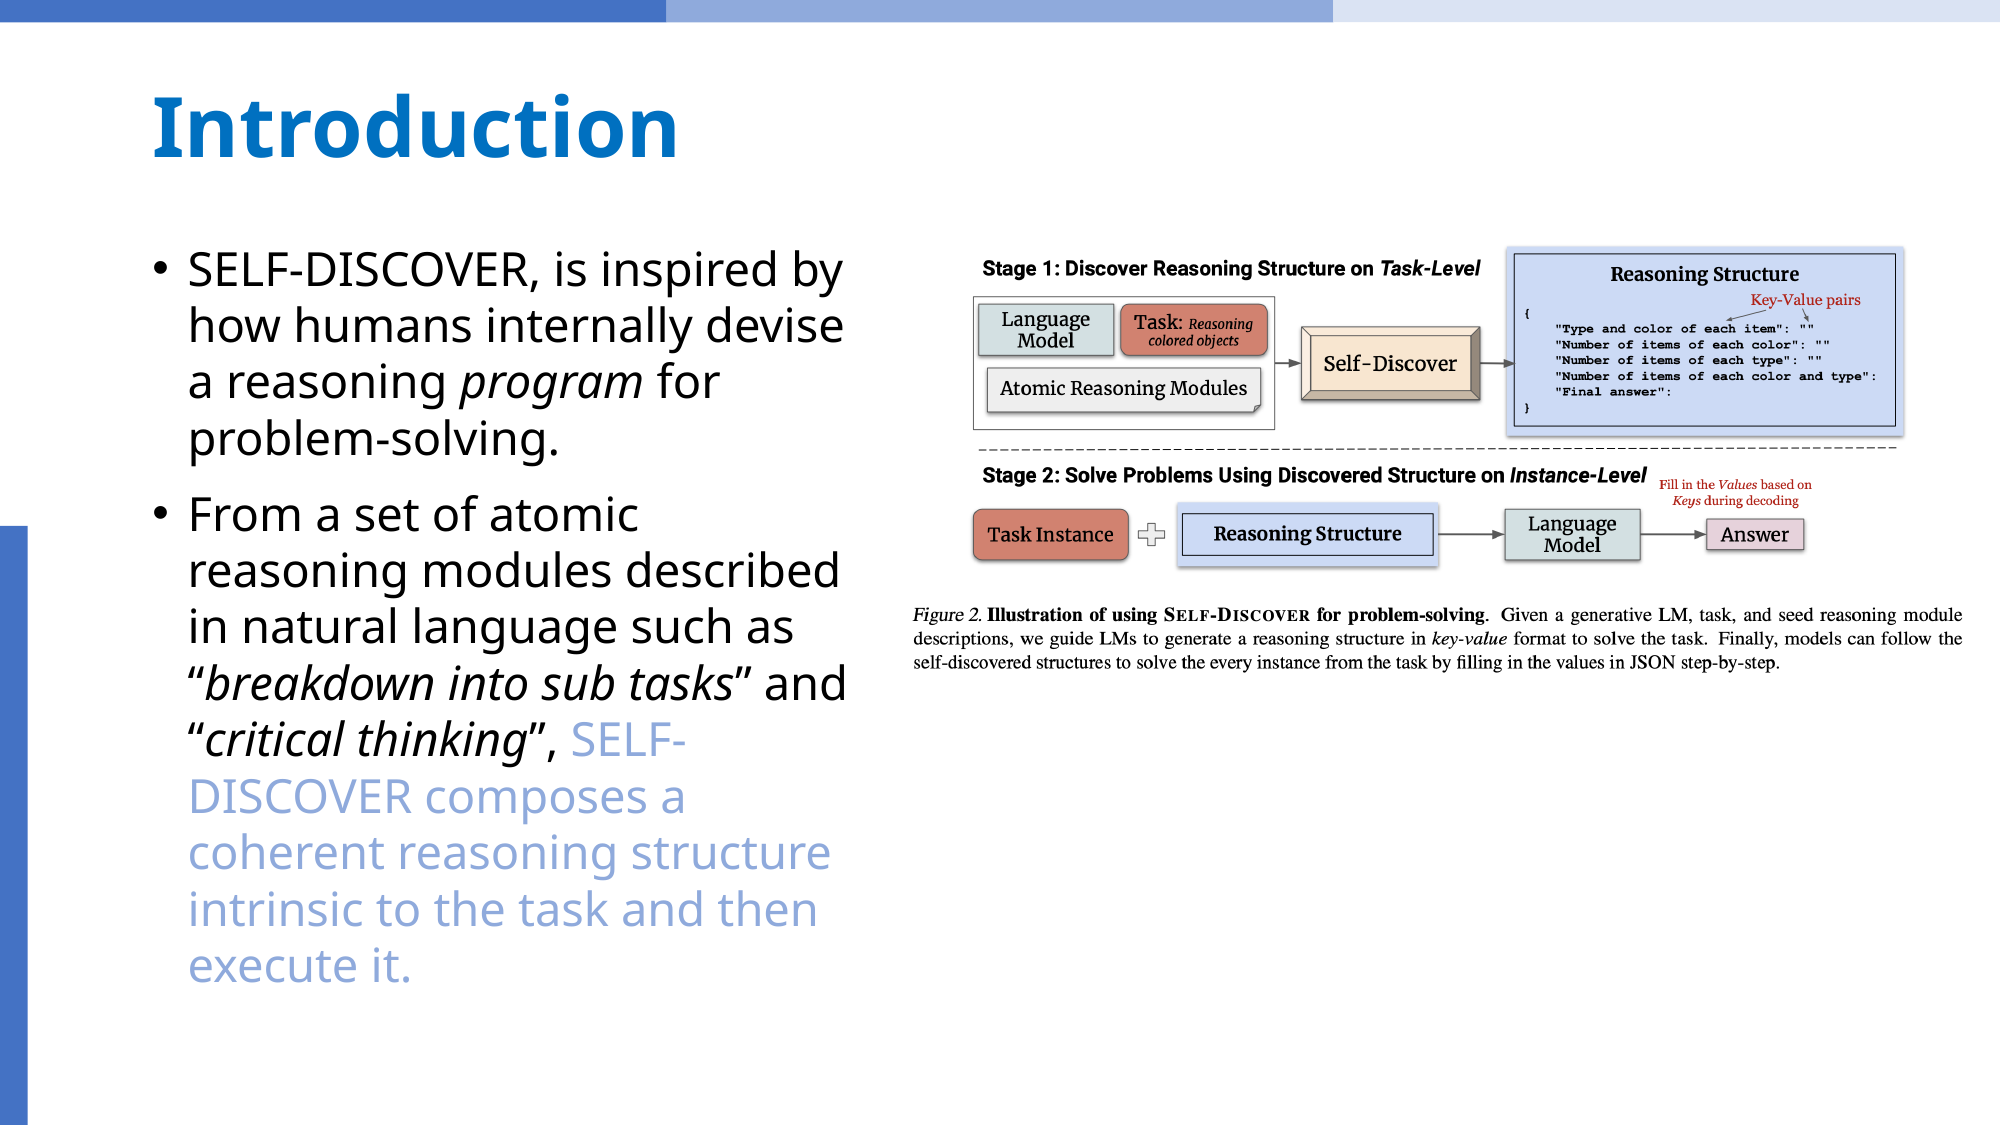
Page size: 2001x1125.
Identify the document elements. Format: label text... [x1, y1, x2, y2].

picture [896, 231, 1981, 691]
title Introduction [137, 59, 1863, 201]
list SELF-DISCOVER, is inspired by how humans internally devise a reasoning program for problem-solving. From a set of atomic reasoning modules described in natural language such as “breakdown into sub tasks” and “critical thinking”, SELF-DISCOVER composes a coherent reasoning structure intrinsic to the task and then execute it. [137, 231, 869, 1014]
